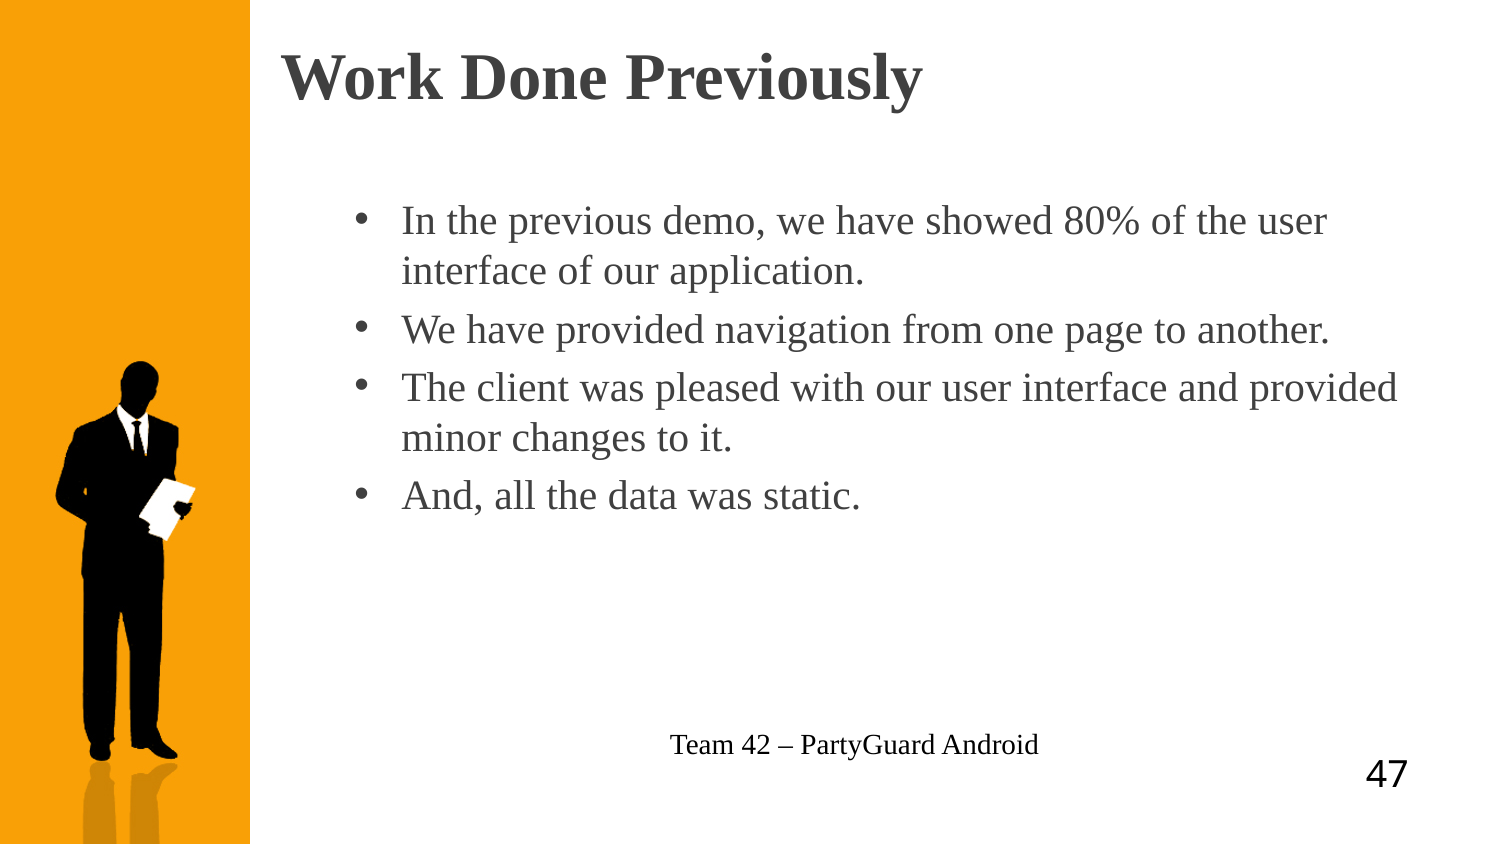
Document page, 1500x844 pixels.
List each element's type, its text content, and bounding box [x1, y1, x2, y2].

title Work Done Previously [265, 0, 1500, 146]
picture [0, 0, 1500, 844]
list In the previous demo, we have showed 80% of the user interface of our application. We have provided navigation from one page to another. The client was pleased with our user interface and provided minor changes to it. And, all the data was static. [289, 185, 1424, 677]
text_box Team 42 – PartyGuard Android [655, 717, 1058, 768]
text_box 47 [1351, 742, 1424, 803]
